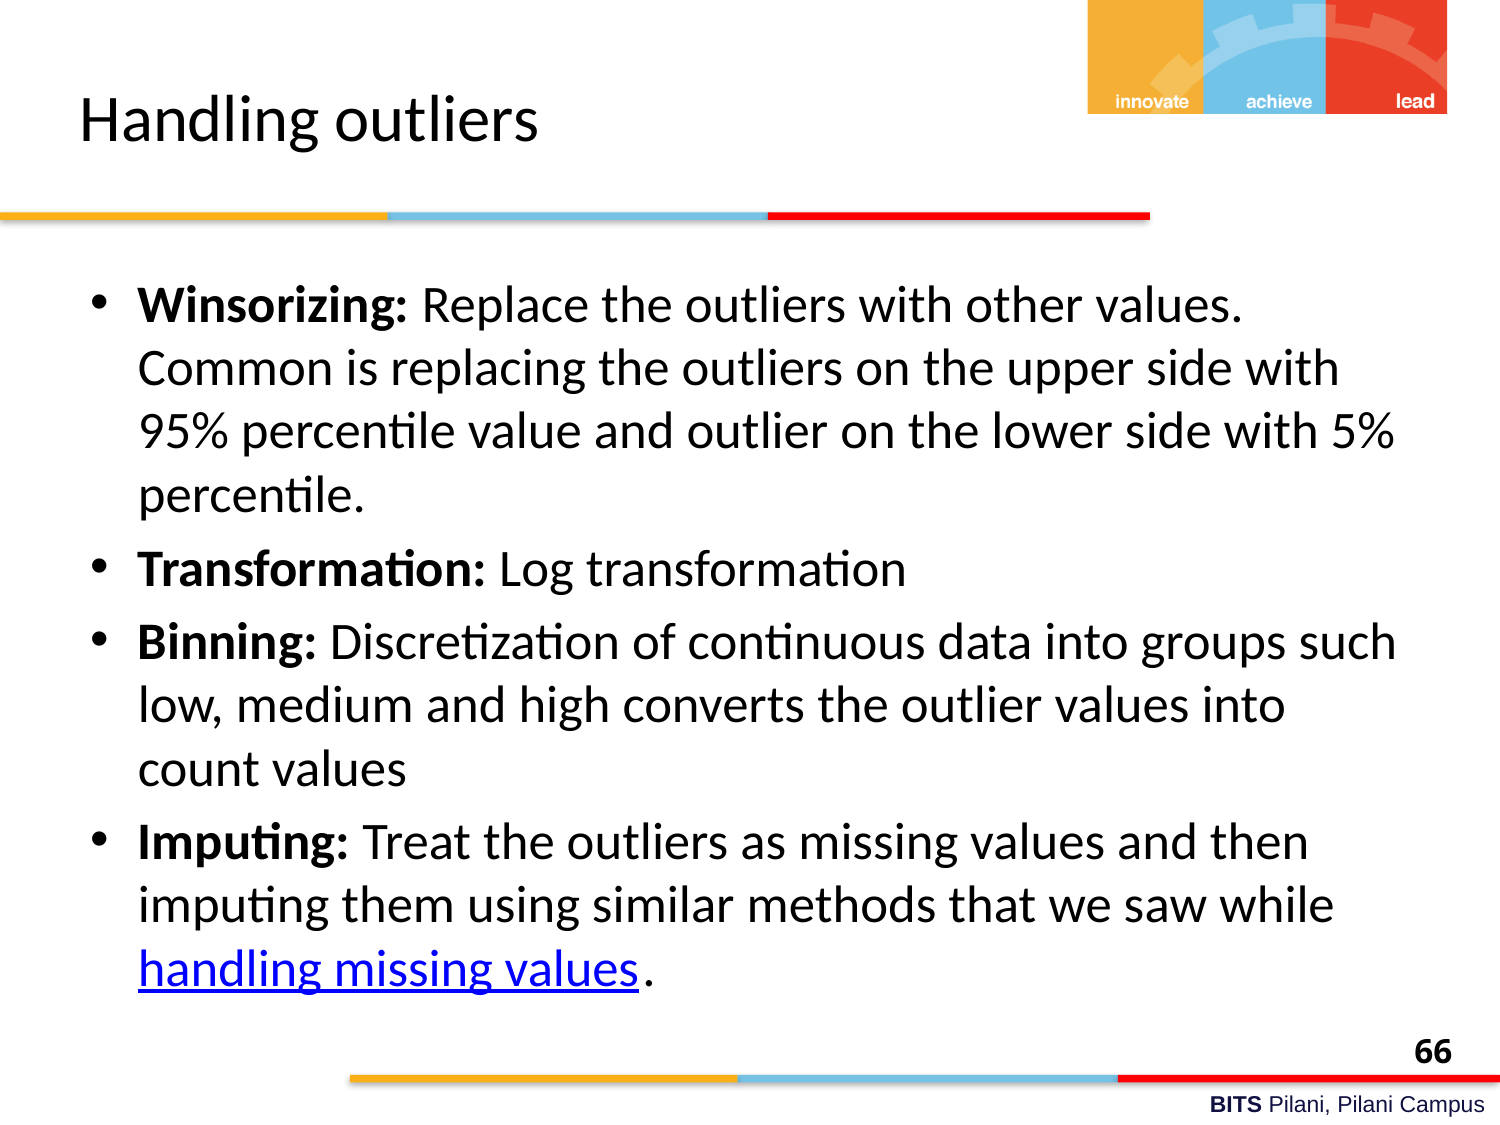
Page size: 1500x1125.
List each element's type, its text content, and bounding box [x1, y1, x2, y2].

picture [1087, 0, 1448, 114]
title Handling outliers [64, 45, 1069, 185]
list Winsorizing: Replace the outliers with other values. Common is replacing the outliers on the upper side with 95% percentile value and outlier on the lower side with 5% percentile. Transformation: Log transformation Binning: Discretization of continuous data into groups such low, medium and high converts the outlier values into count values Imputing: Treat the outliers as missing values and then imputing them using similar methods that we saw while handling missing values. [75, 262, 1425, 1005]
slide_number 66 [1399, 1023, 1500, 1072]
